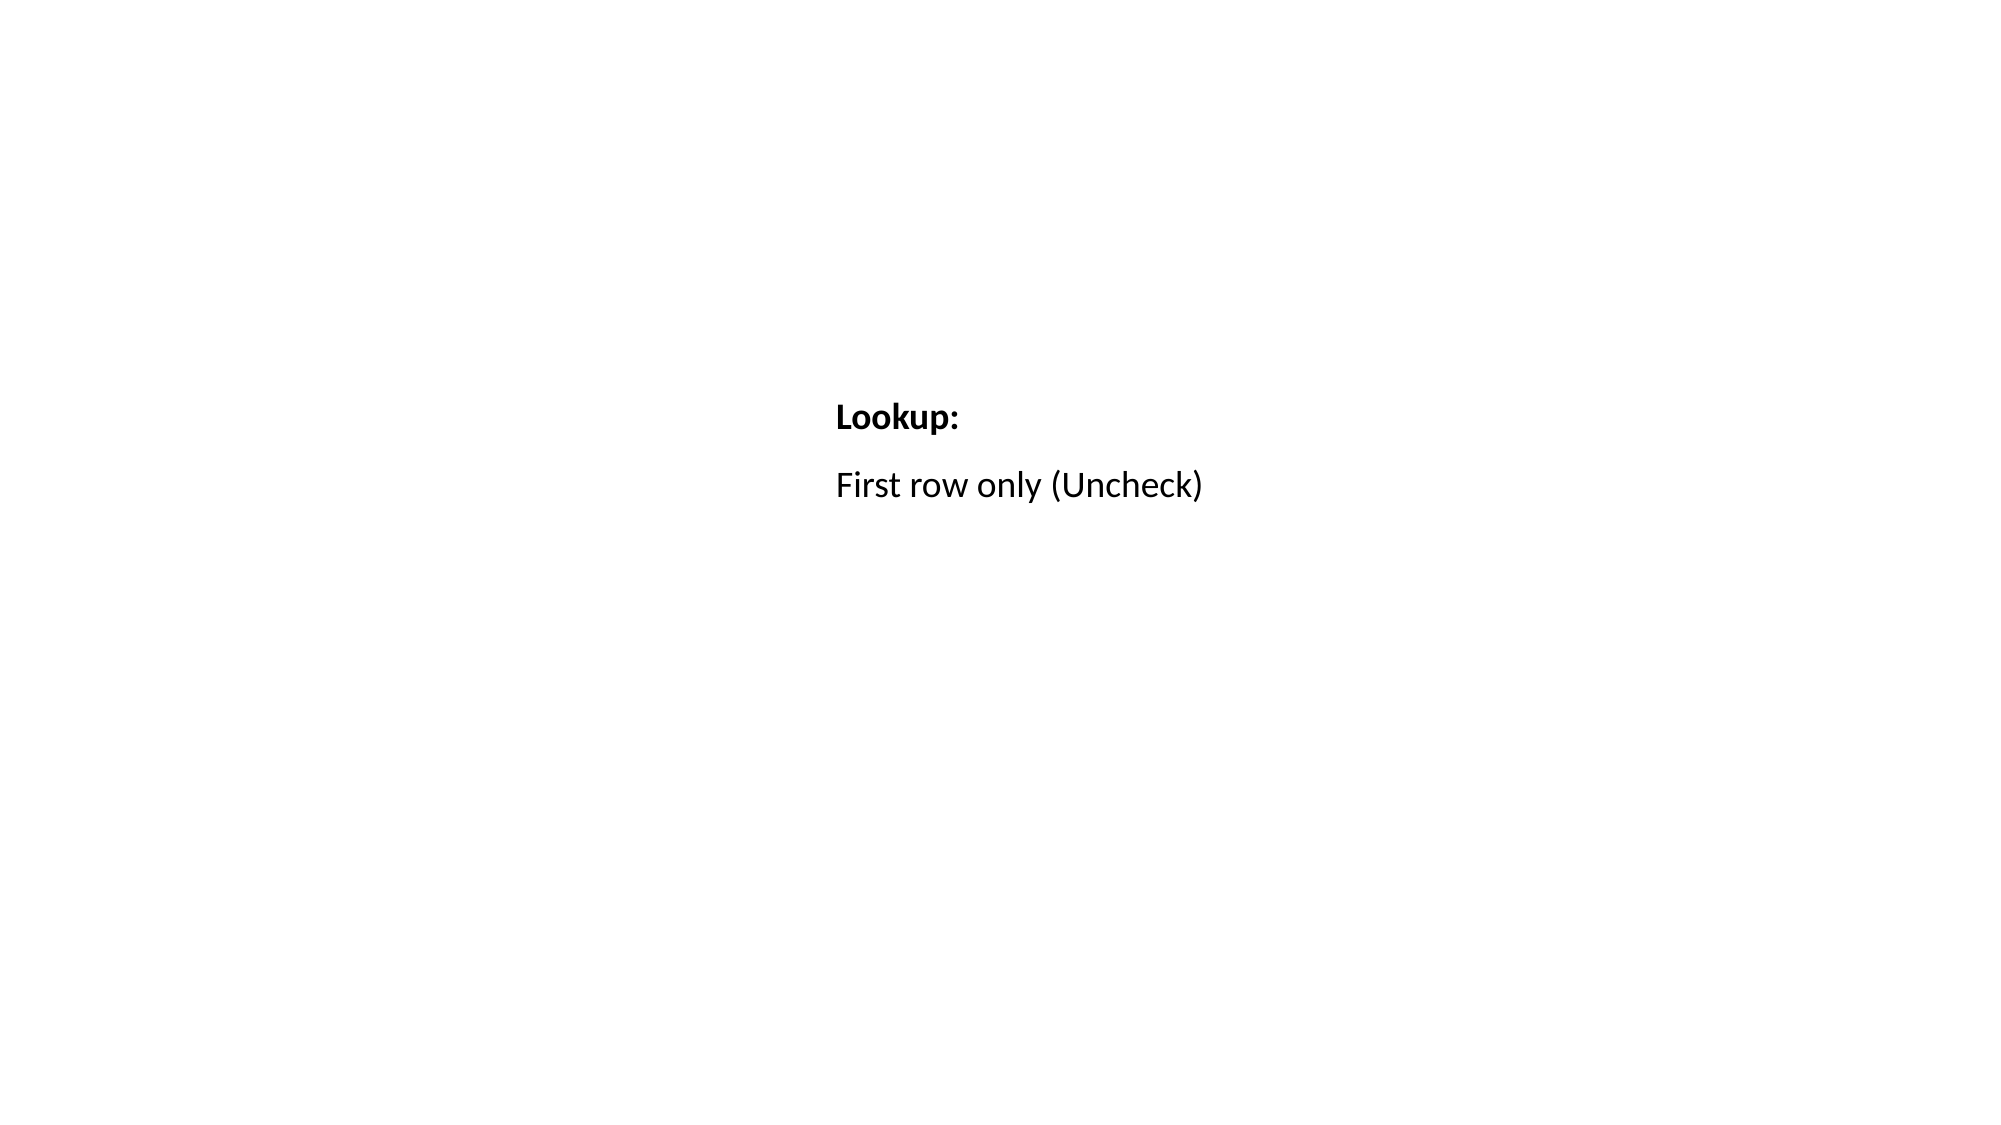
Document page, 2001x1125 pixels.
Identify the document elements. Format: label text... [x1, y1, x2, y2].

text_box Lookup: First row only (Uncheck) [821, 362, 1219, 512]
